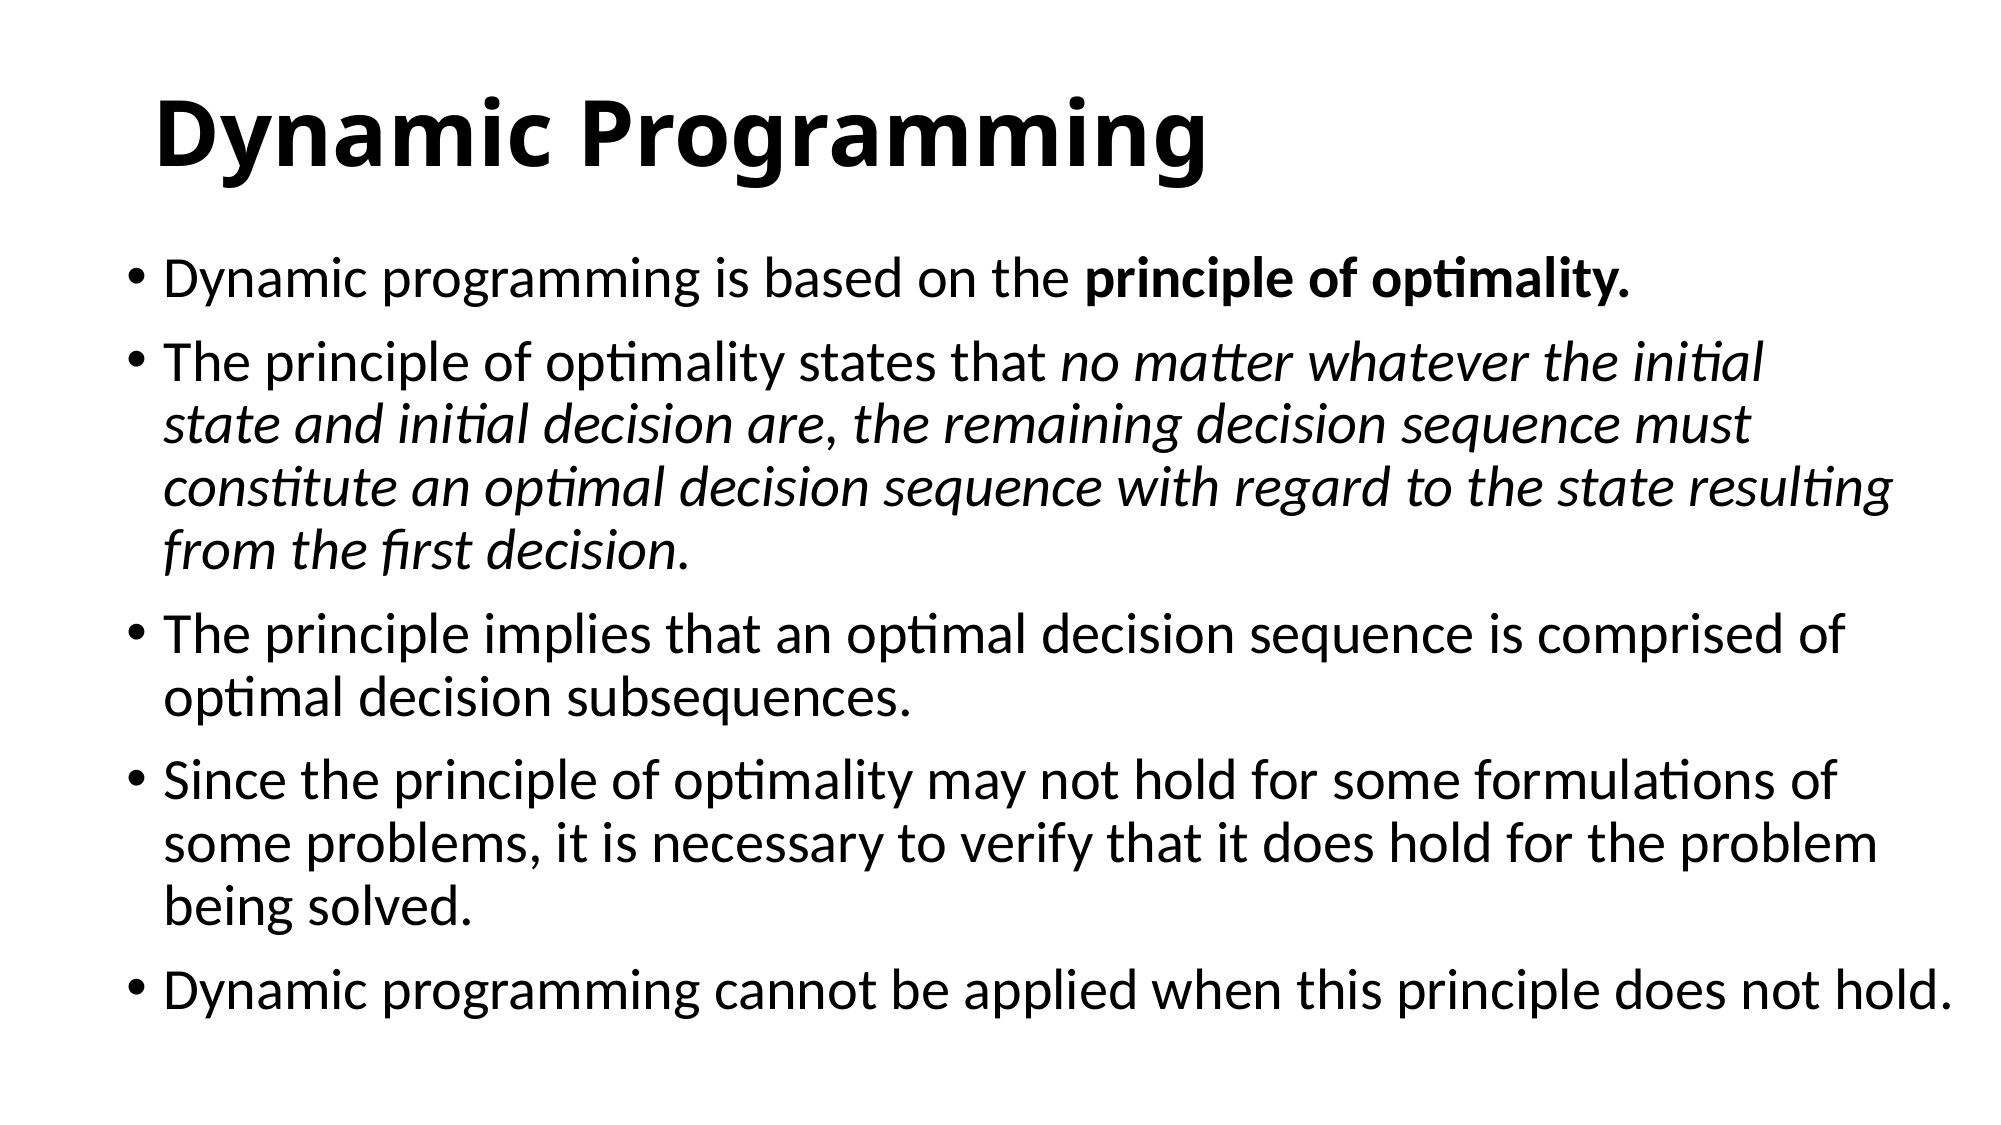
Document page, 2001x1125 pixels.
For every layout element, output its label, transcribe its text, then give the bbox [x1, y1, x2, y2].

list Dynamic programming is based on the principle of optimality. The principle of optimality states that no matter whatever the initial state and initial decision are, the remaining decision sequence must constitute an optimal decision sequence with regard to the state resulting from the first decision. The principle implies that an optimal decision sequence is comprised of optimal decision subsequences. Since the principle of optimality may not hold for some formulations of some problems, it is necessary to verify that it does hold for the problem being solved. Dynamic programming cannot be applied when this principle does not hold. [111, 239, 1988, 1107]
title Dynamic Programming [137, 59, 1863, 214]
